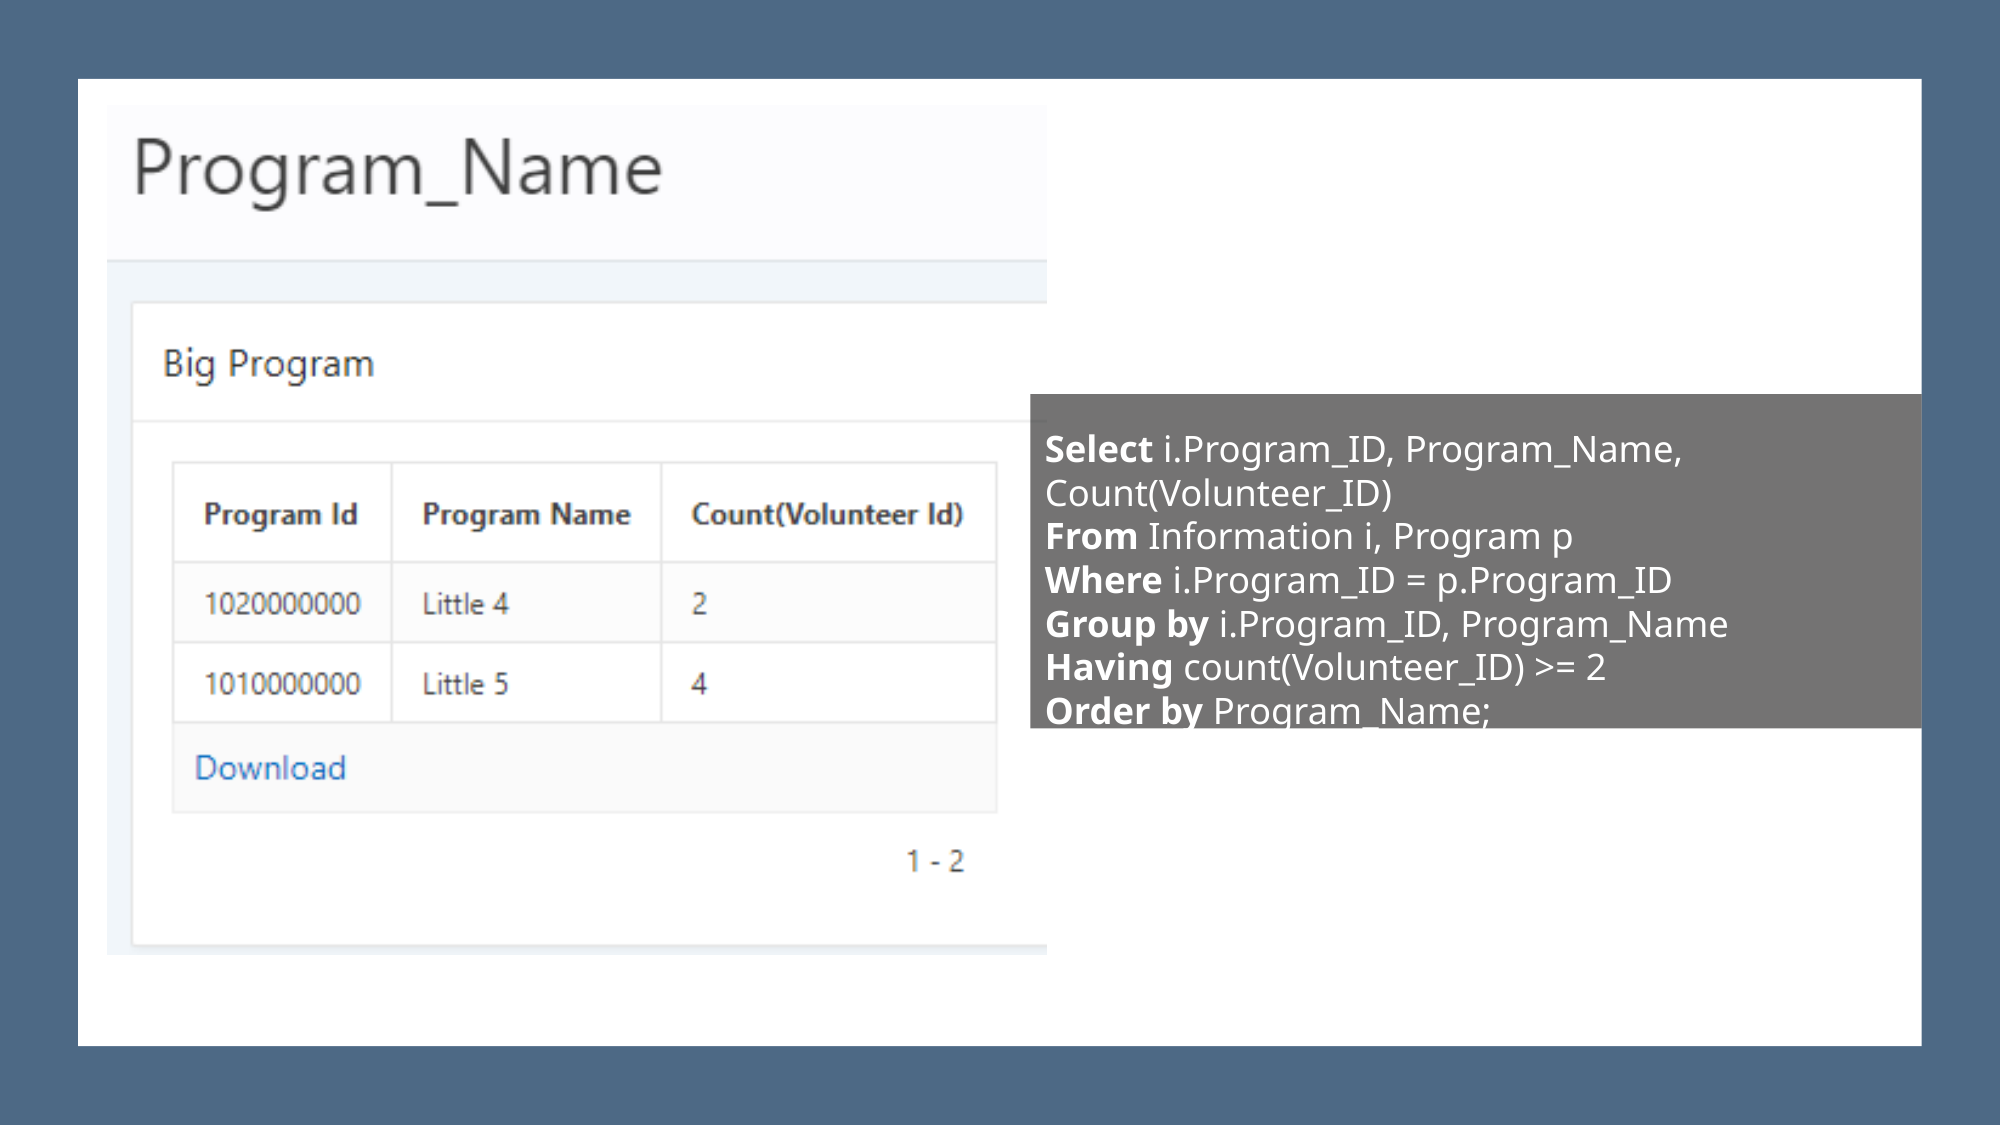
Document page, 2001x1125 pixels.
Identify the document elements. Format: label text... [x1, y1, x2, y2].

text_box [77, 78, 1923, 1047]
text_box Select i.Program_ID, Program_Name, Count(Volunteer_ID) From Information i, Program p Where i.Program_ID = p.Program_ID Group by i.Program_ID, Program_Name Having count(Volunteer_ID) >= 2 Order by Program_Name; [1047, 418, 1922, 740]
text_box [1047, 393, 1923, 729]
picture [107, 105, 1047, 955]
text_box [0, 0, 2000, 1125]
